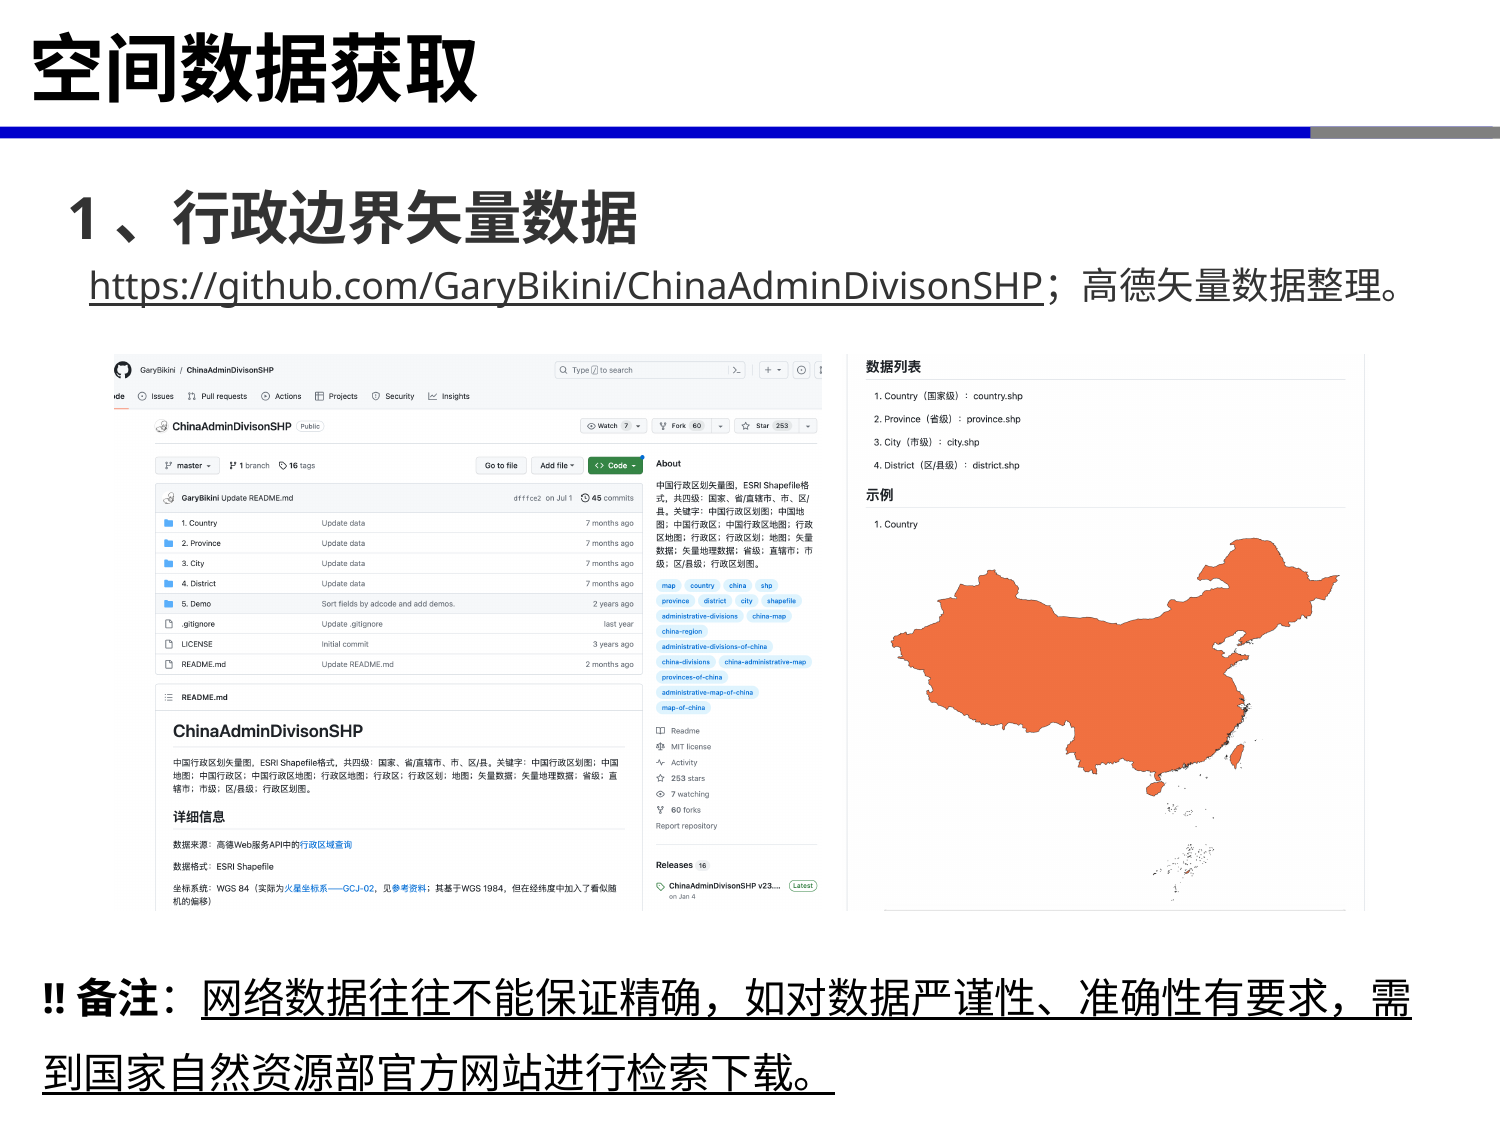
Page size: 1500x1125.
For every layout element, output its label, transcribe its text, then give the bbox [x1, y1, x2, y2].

text_box 1、行政边界矢量数据 [52, 138, 1448, 259]
picture [113, 354, 822, 911]
title 空间数据获取 [0, 1, 1479, 132]
text_box https://github.com/GaryBikini/ChinaAdminDivisonSHP；高德矢量数据整理。 [73, 255, 1479, 321]
text_box !!备注：网络数据往往不能保证精确，如对数据严谨性、准确性有要求，需到国家自然资源部官方网站进行检索下载。 [27, 939, 1448, 1105]
picture [842, 354, 1369, 911]
